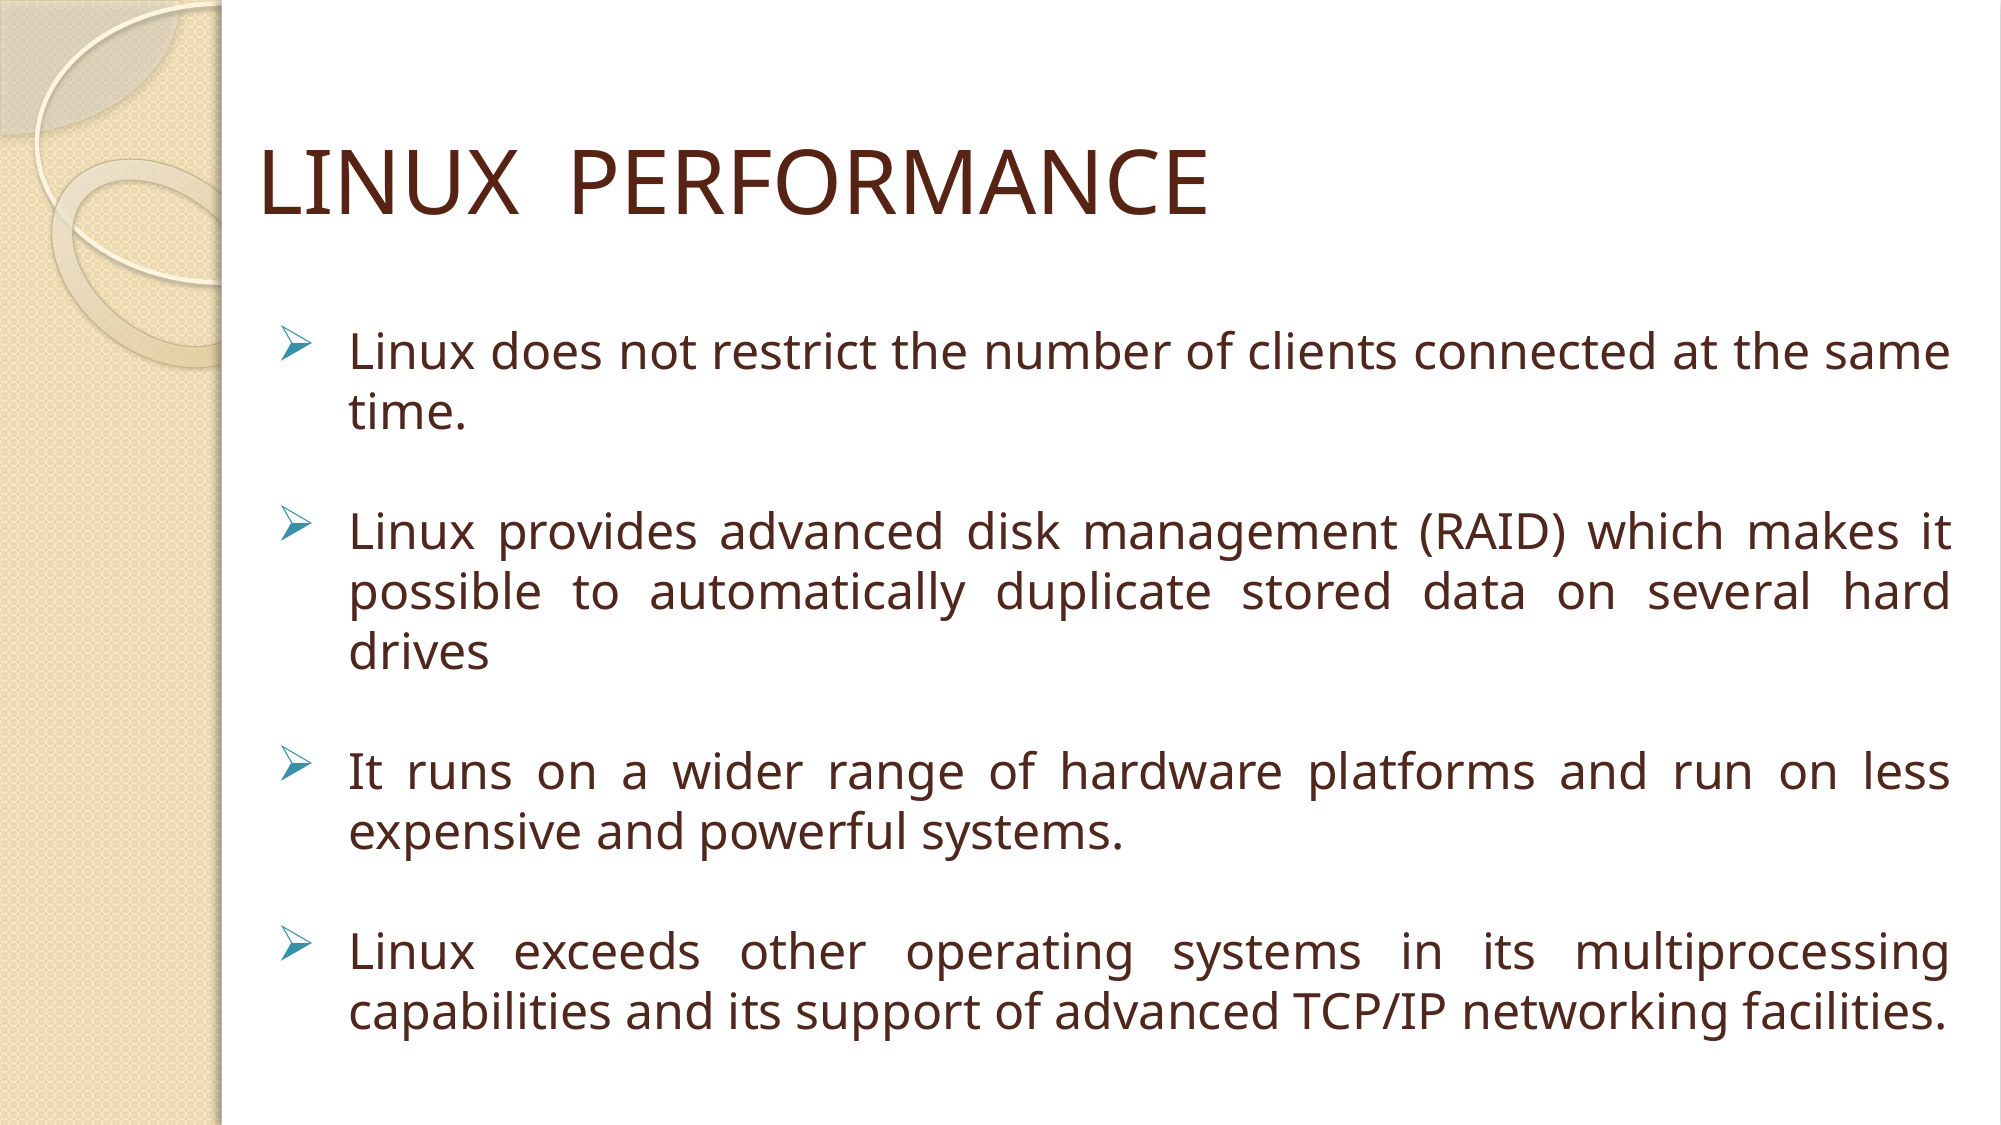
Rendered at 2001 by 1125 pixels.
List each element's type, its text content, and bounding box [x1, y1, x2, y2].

list Linux does not restrict the number of clients connected at the same time. Linux provides advanced disk management (RAID) which makes it possible to automatically duplicate stored data on several hard drives It runs on a wider range of hardware platforms and run on less expensive and powerful systems. Linux exceeds other operating systems in its multiprocessing capabilities and its support of advanced TCP/IP networking facilities. [233, 244, 1968, 1080]
title LINUX PERFORMANCE [241, 121, 1854, 236]
